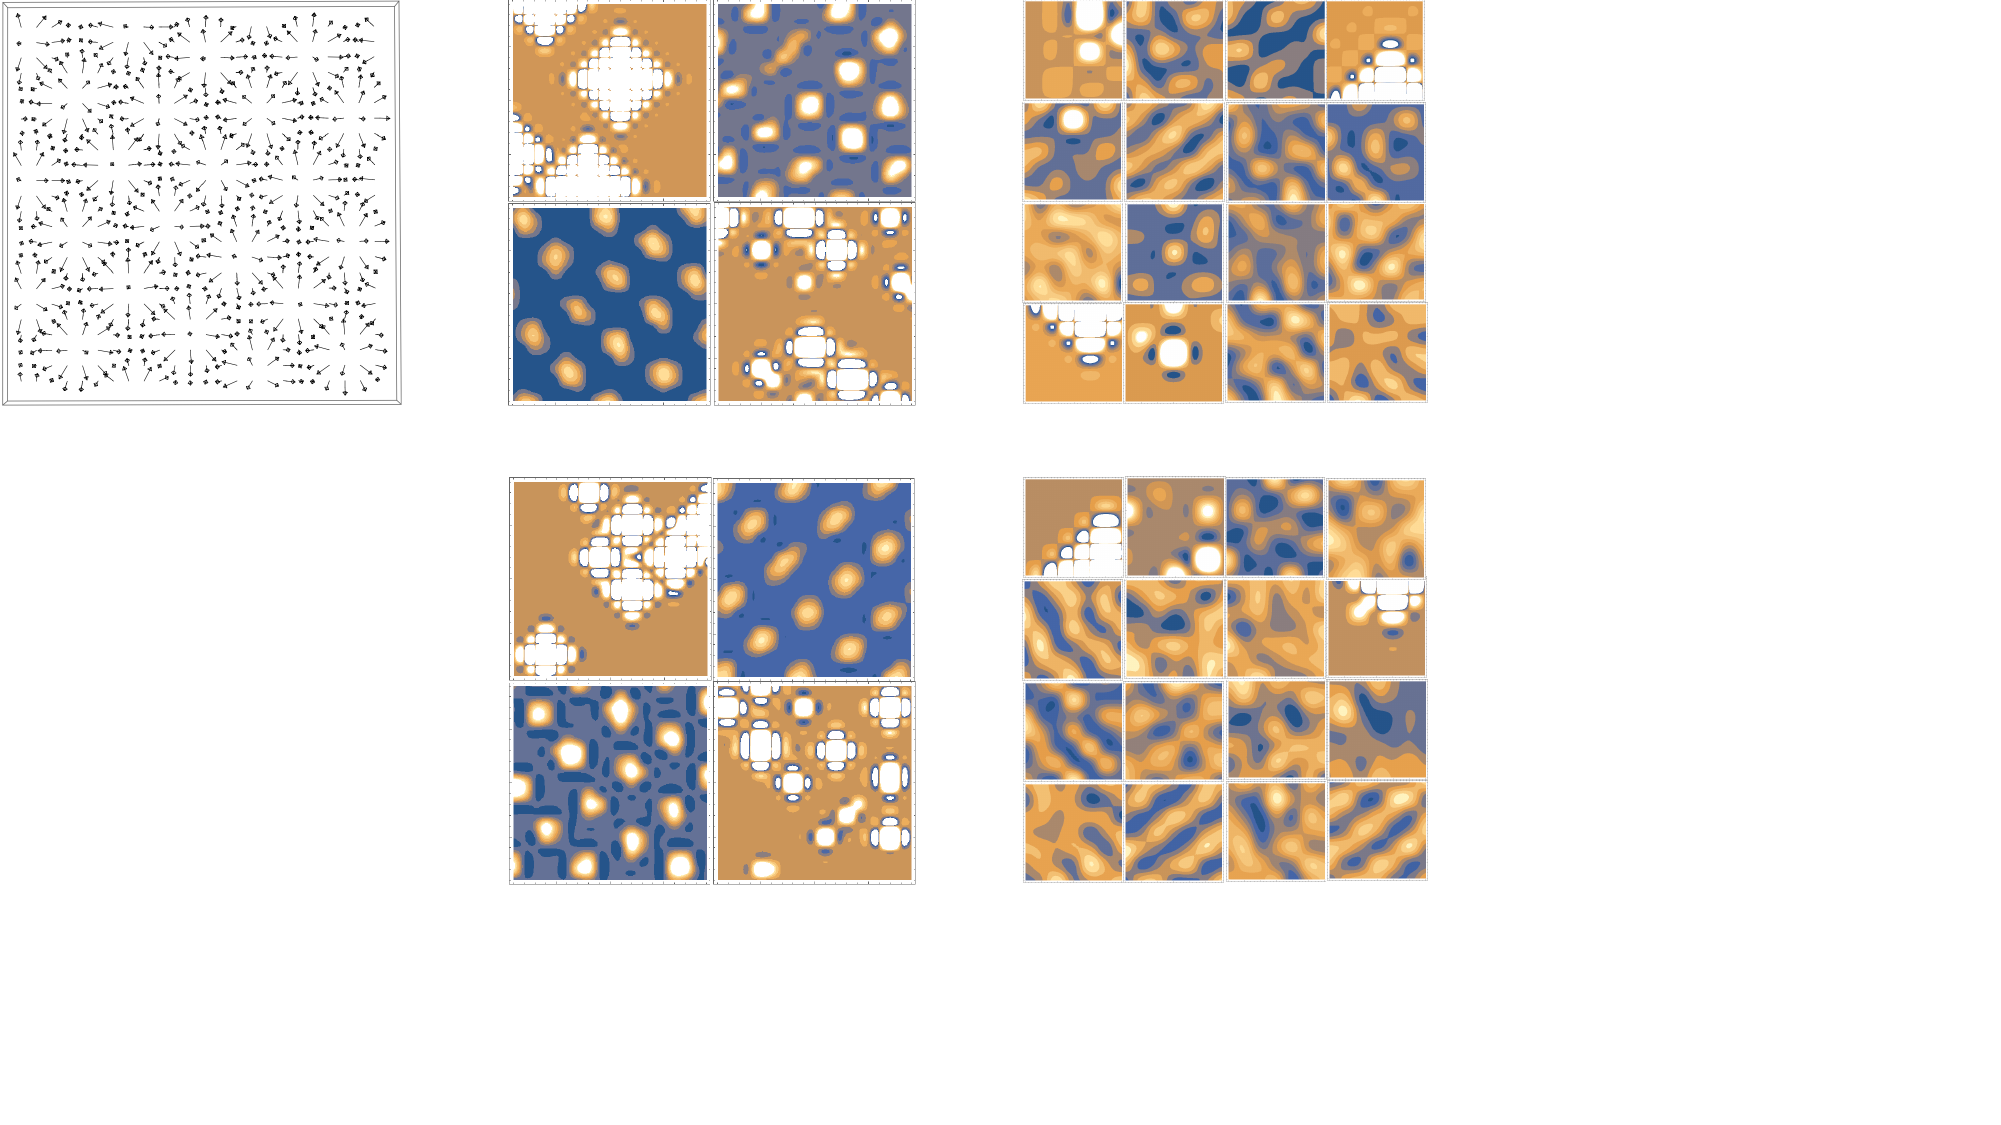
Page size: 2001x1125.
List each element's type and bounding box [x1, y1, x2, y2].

picture [1021, 476, 1428, 884]
picture [0, 0, 405, 408]
picture [505, 0, 916, 408]
picture [505, 477, 916, 887]
picture [1021, 0, 1428, 405]
